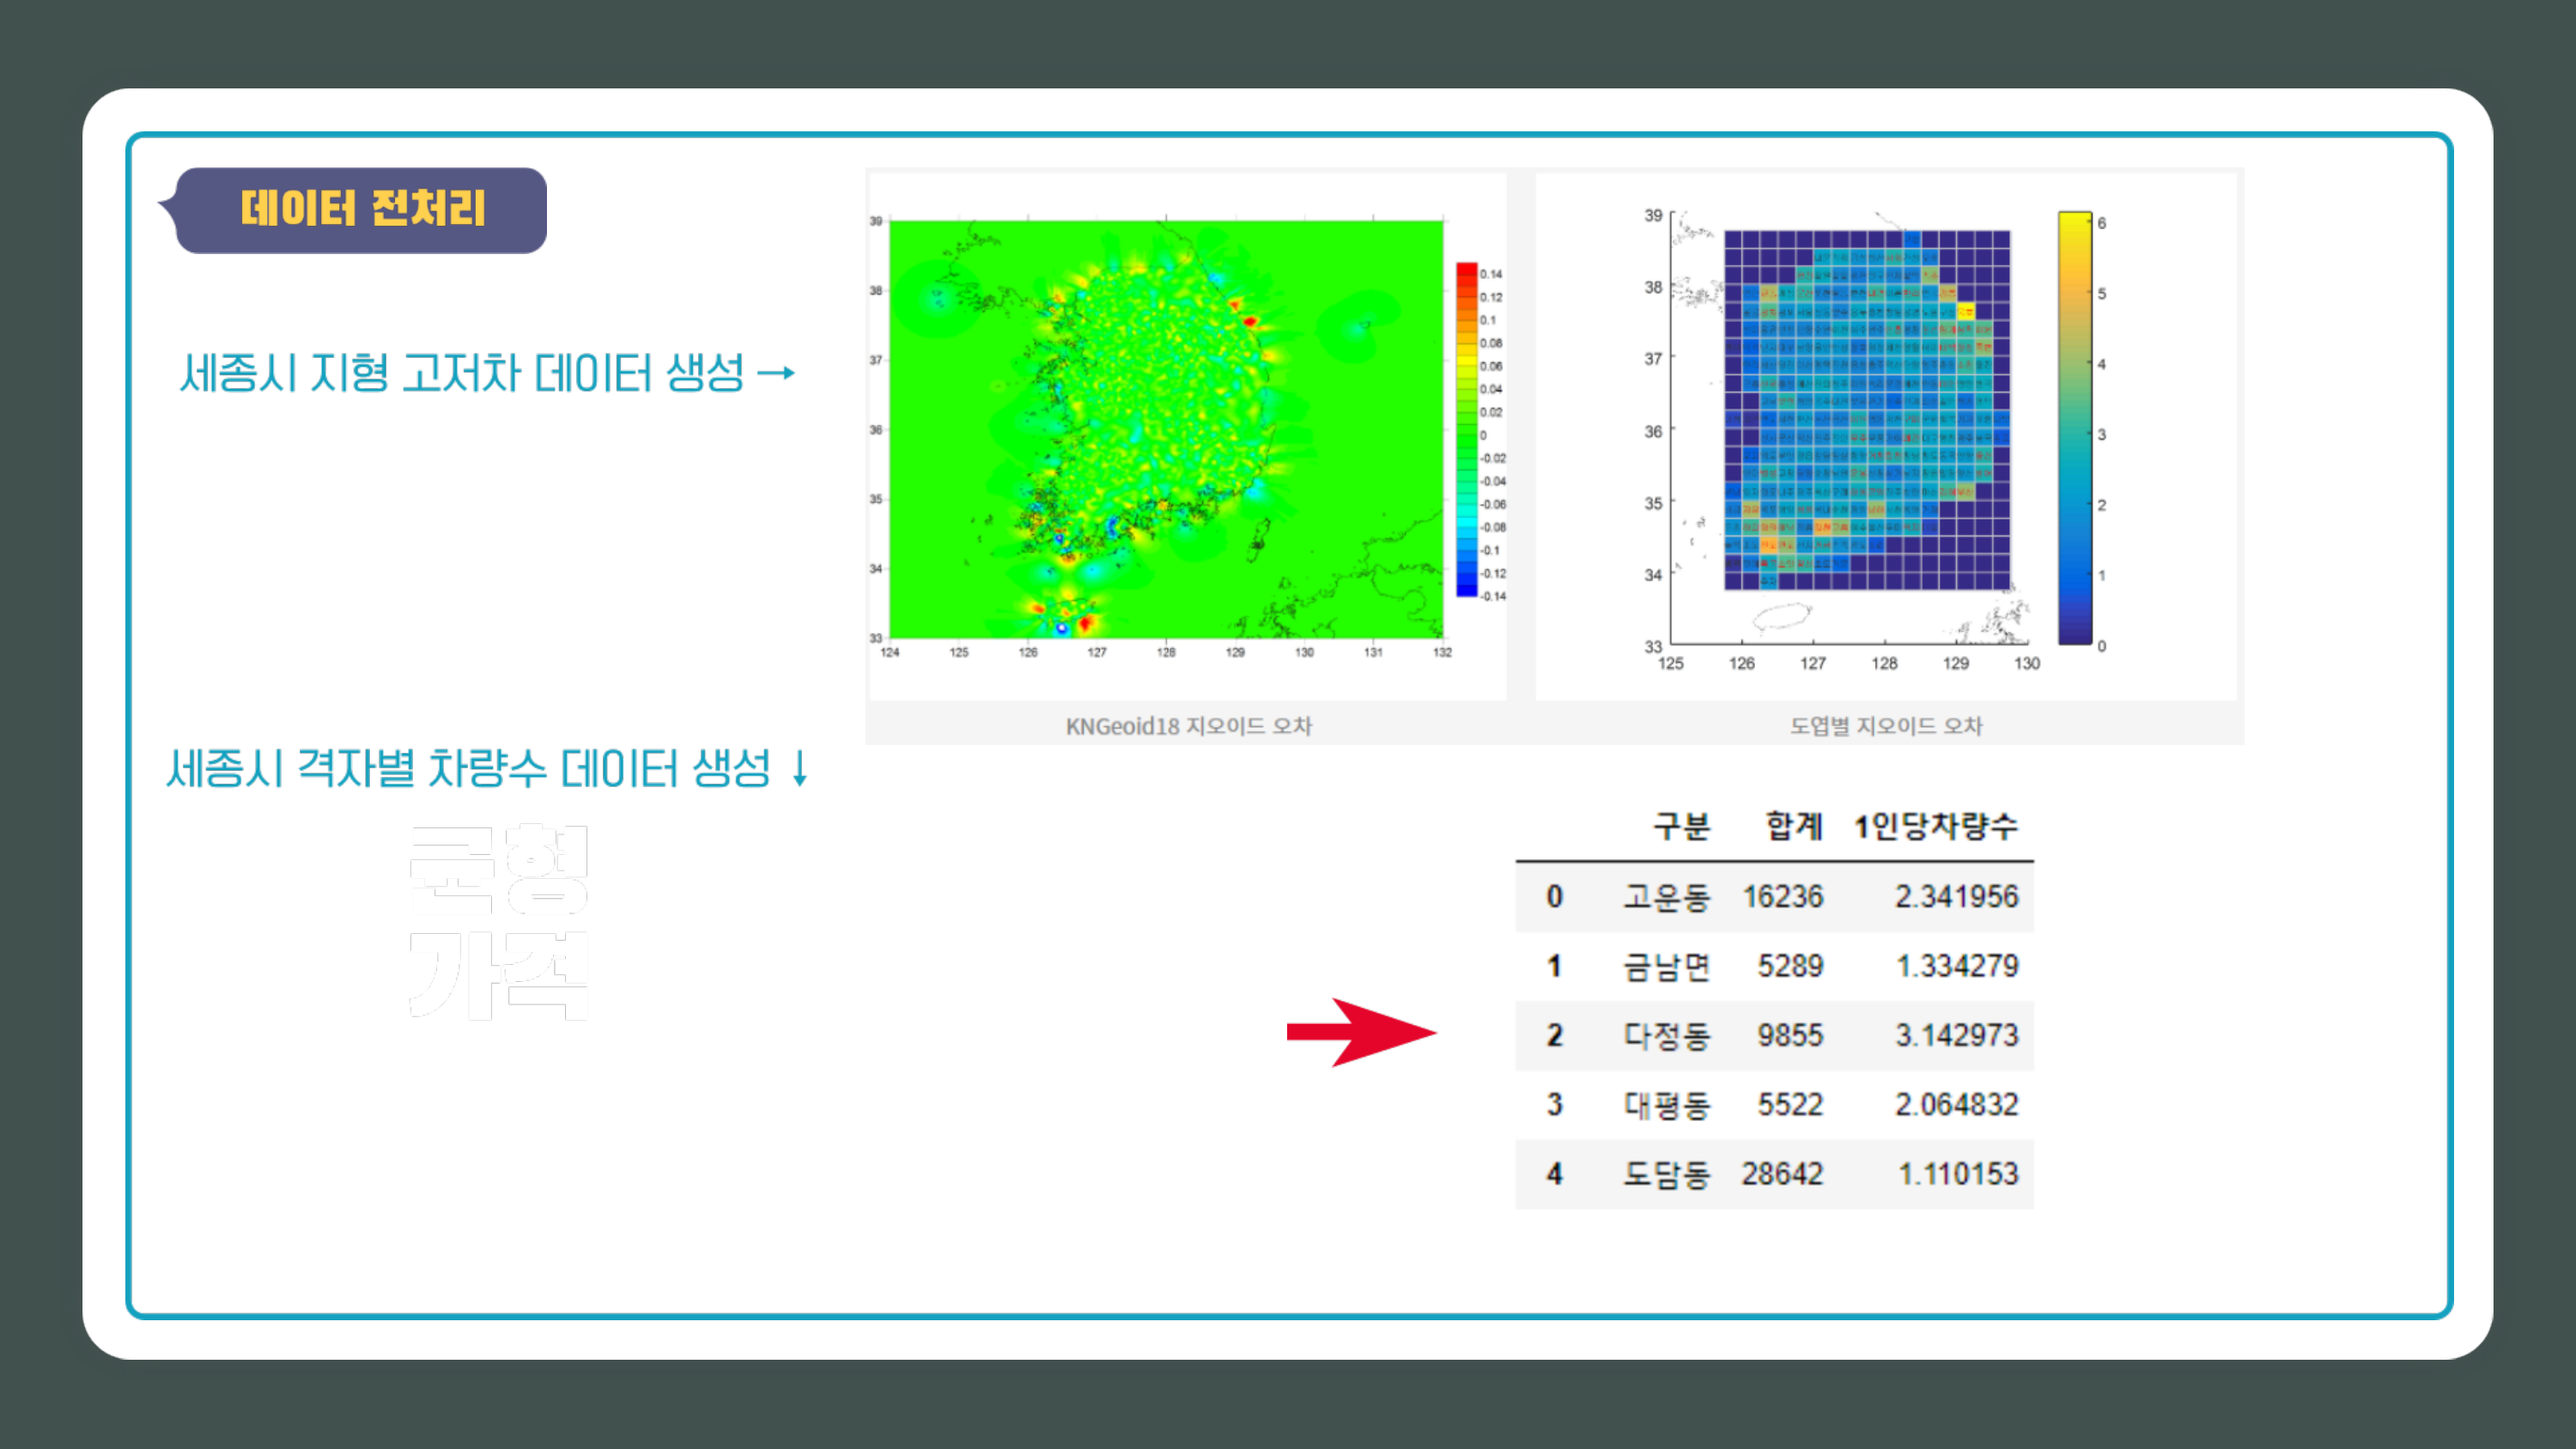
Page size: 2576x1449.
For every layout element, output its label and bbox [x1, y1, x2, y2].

text_box [1513, 800, 2039, 1210]
text_box [125, 131, 2454, 1320]
text_box [157, 167, 548, 255]
picture [0, 0, 2576, 1449]
text_box [866, 167, 2245, 745]
text_box [1287, 997, 1439, 1068]
text_box [82, 88, 2494, 1360]
